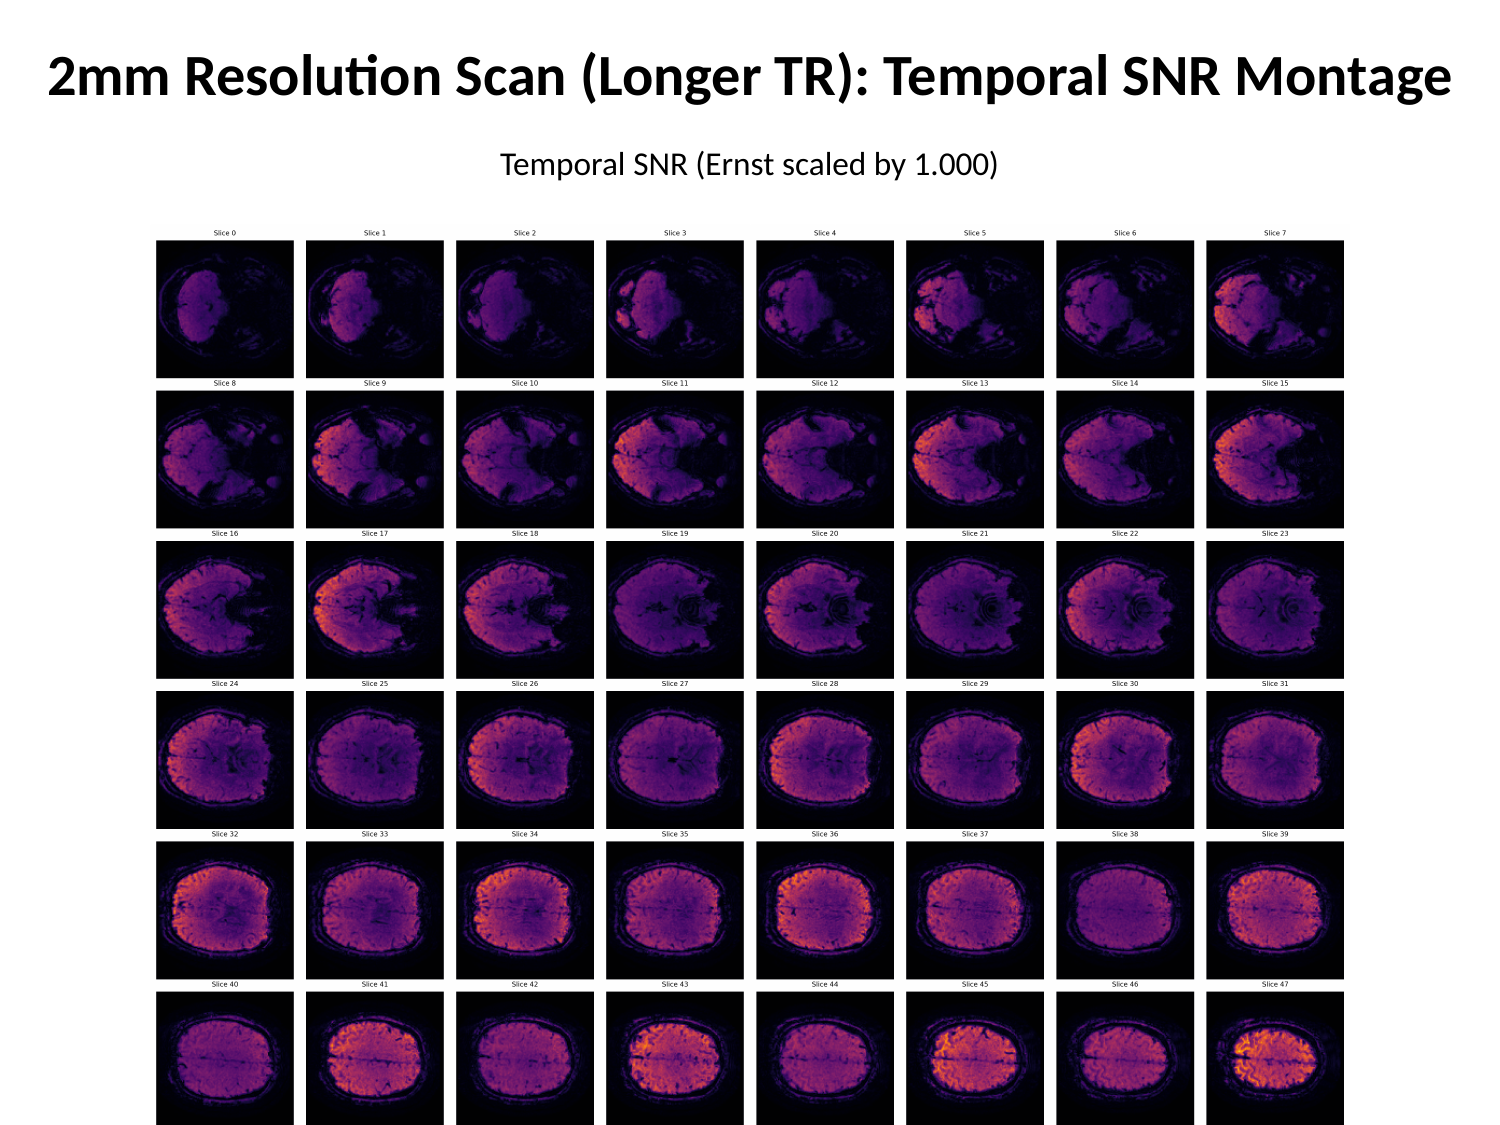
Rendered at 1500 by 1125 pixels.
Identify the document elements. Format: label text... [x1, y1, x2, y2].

text_box Temporal SNR (Ernst scaled by 1.000) [485, 134, 1015, 190]
picture [149, 224, 1351, 1125]
text_box 2mm Resolution Scan (Longer TR): Temporal SNR Montage [32, 29, 1468, 115]
